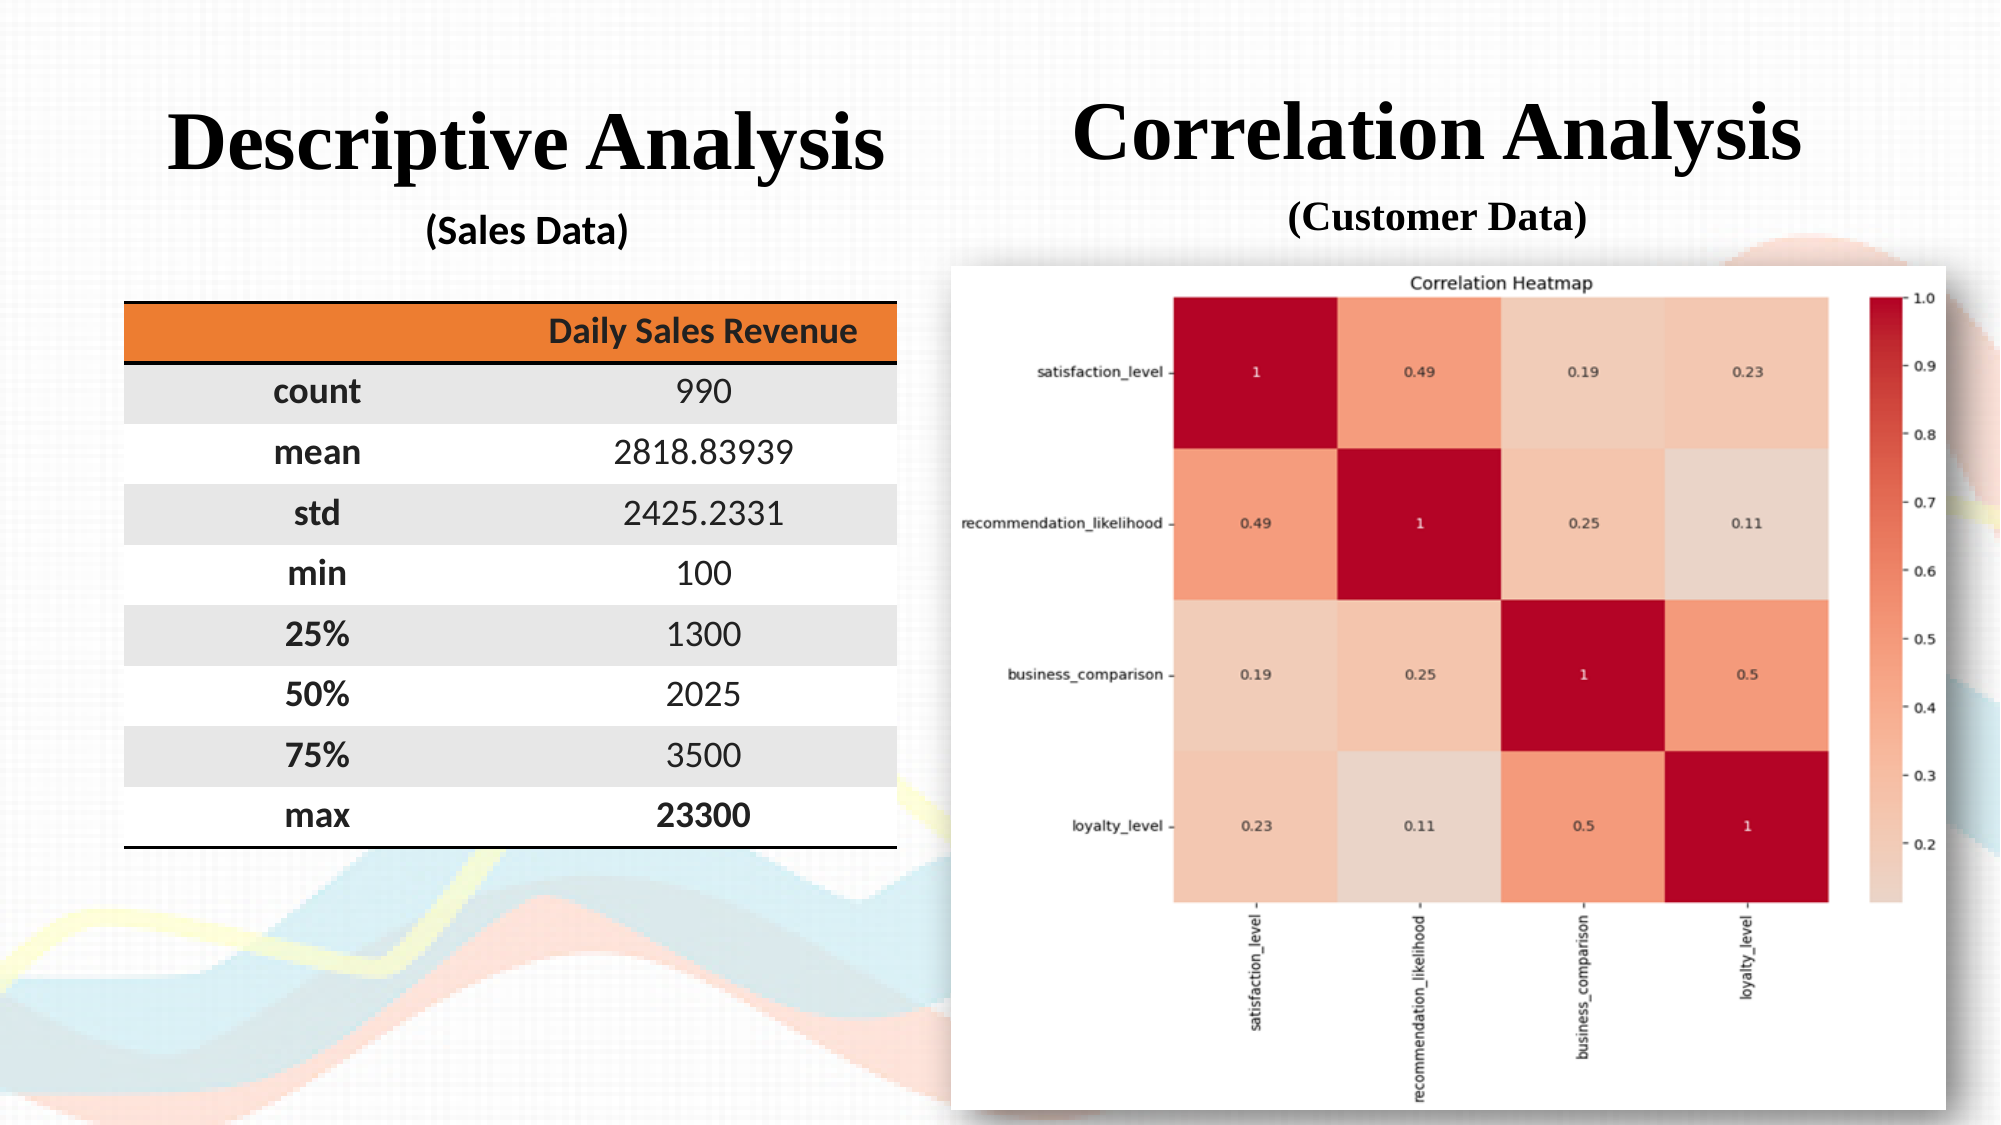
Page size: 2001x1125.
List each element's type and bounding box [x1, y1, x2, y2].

list [951, 266, 1946, 1110]
picture [0, 0, 2000, 1125]
